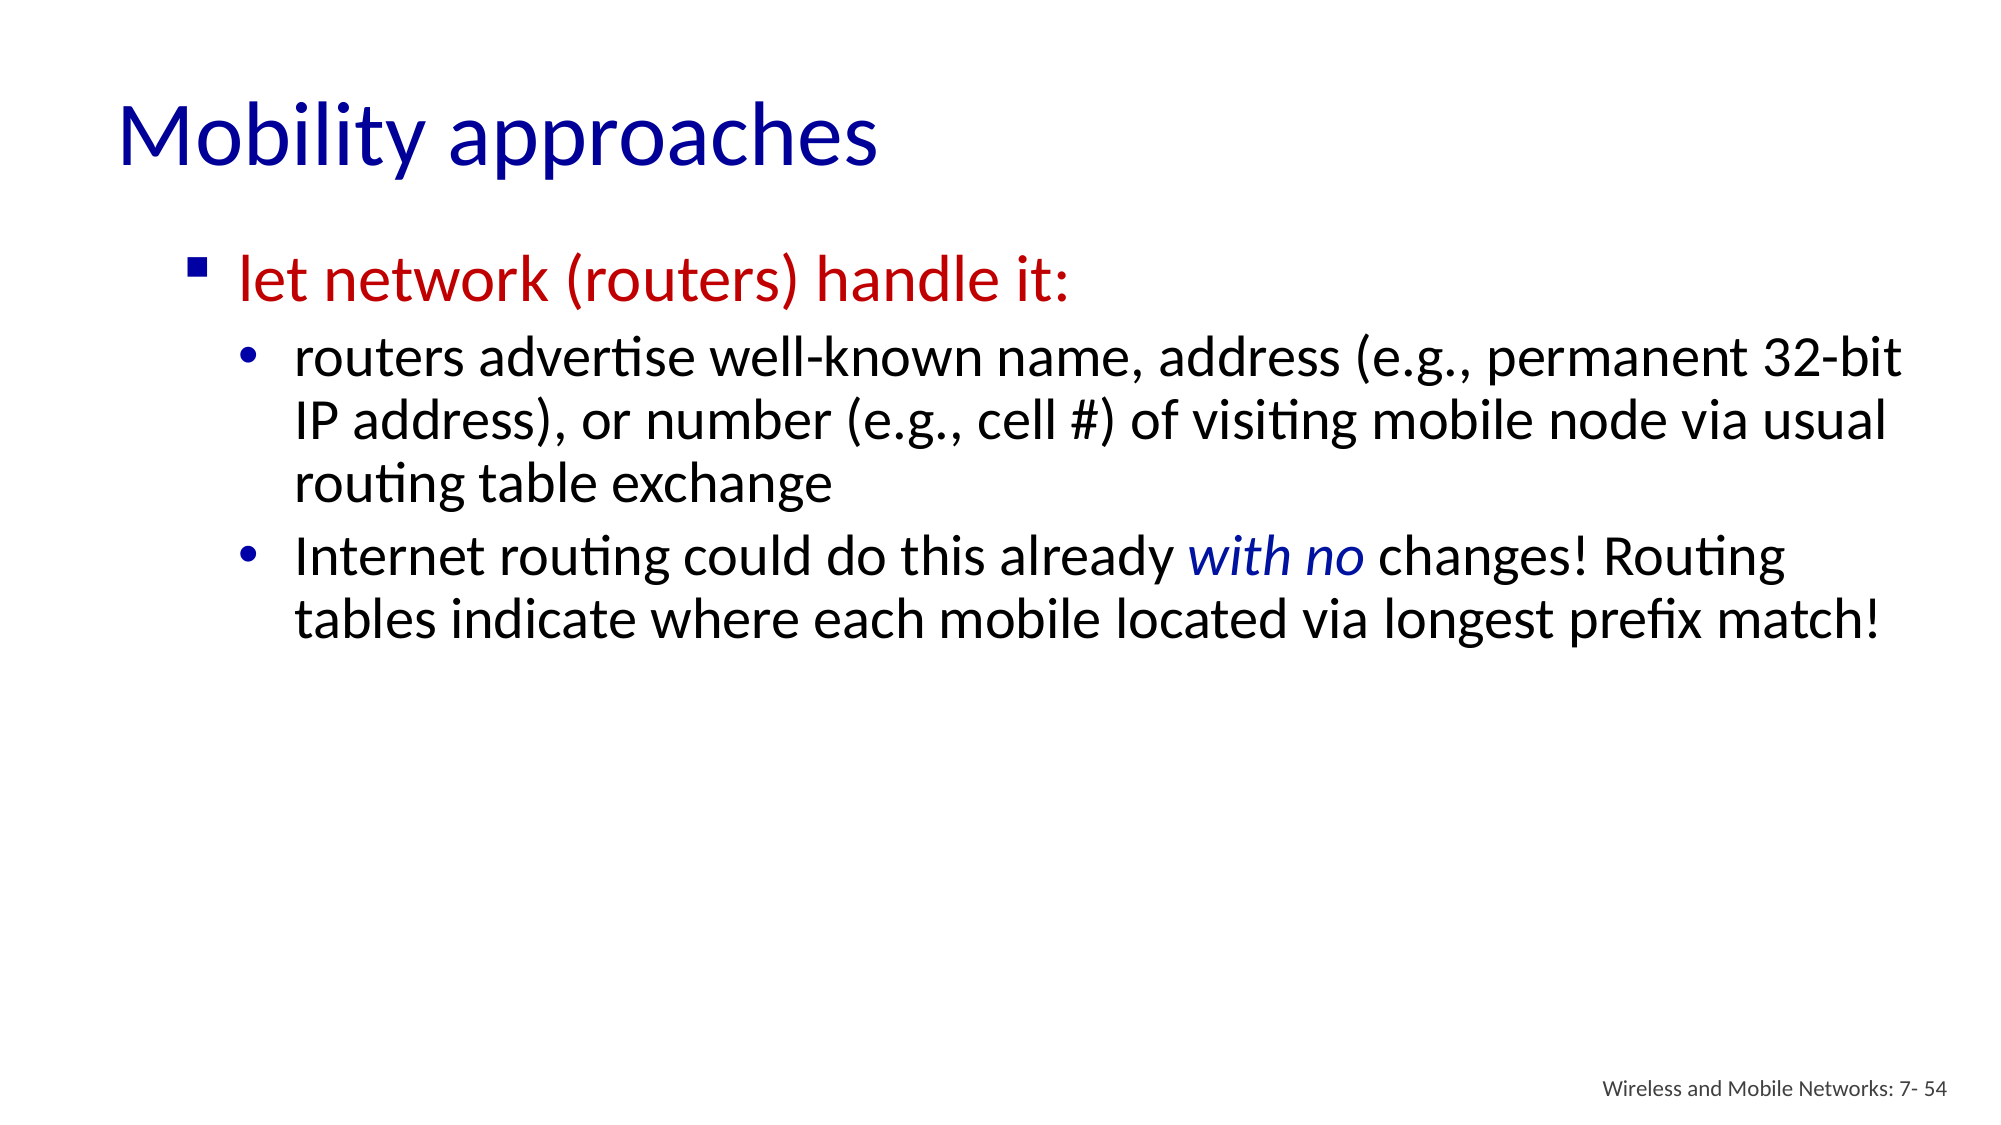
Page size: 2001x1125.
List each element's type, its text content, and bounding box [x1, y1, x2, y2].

text_box let network (routers) handle it: routers advertise well-known name, address (e.g., permanent 32-bit IP address), or number (e.g., cell #) of visiting mobile node via usual routing table exchange Internet routing could do this already with no changes! Routing tables indicate where each mobile located via longest prefix match! [165, 236, 1921, 744]
title Mobility approaches [101, 62, 1901, 210]
slide_number Wireless and Mobile Networks: 7- [1512, 1056, 1963, 1117]
